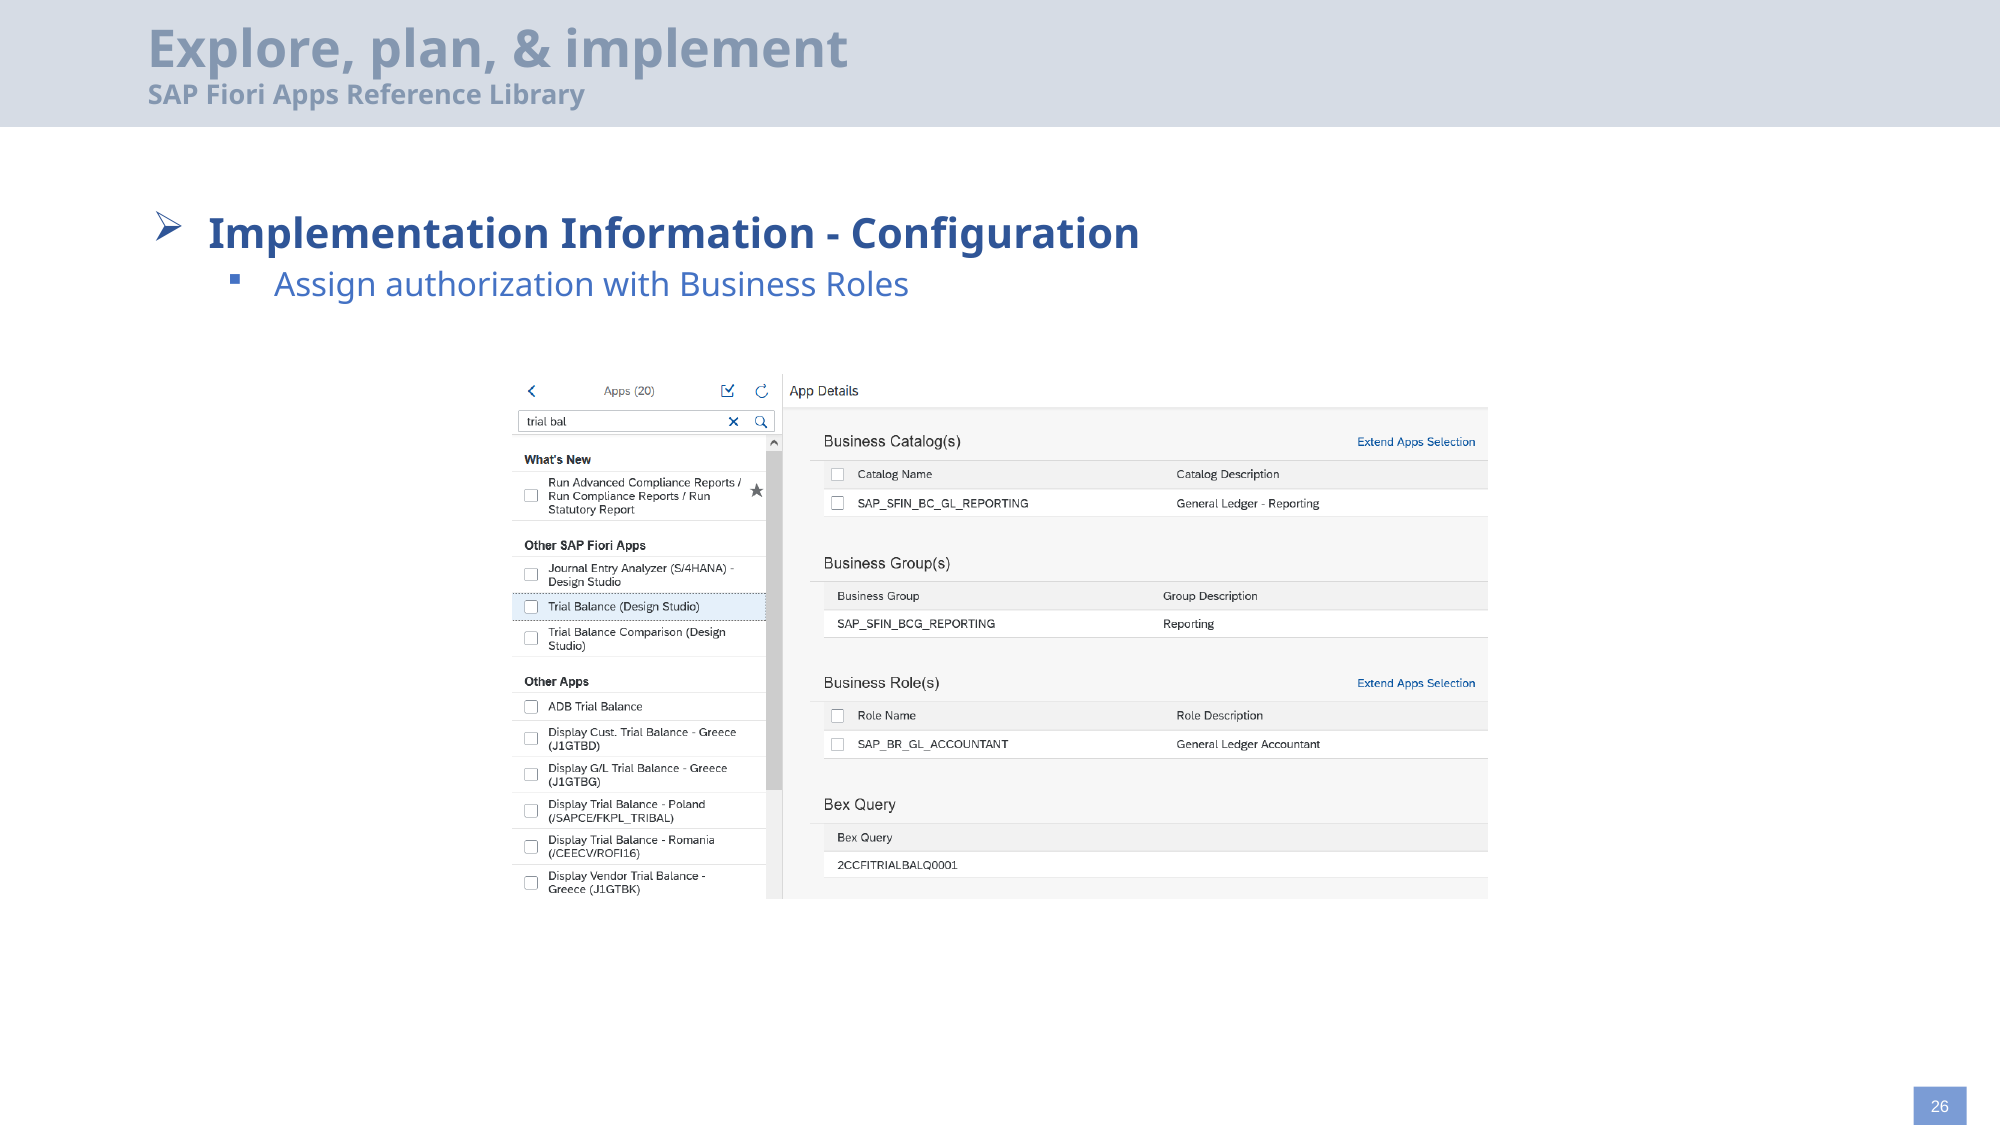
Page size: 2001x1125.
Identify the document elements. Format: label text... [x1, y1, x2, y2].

list Implementation Information - Configuration Assign authorization with Business Roles [137, 199, 1863, 1014]
title Explore, plan, & implement SAP Fiori Apps Reference Library [133, 0, 1867, 128]
picture [512, 374, 1488, 899]
